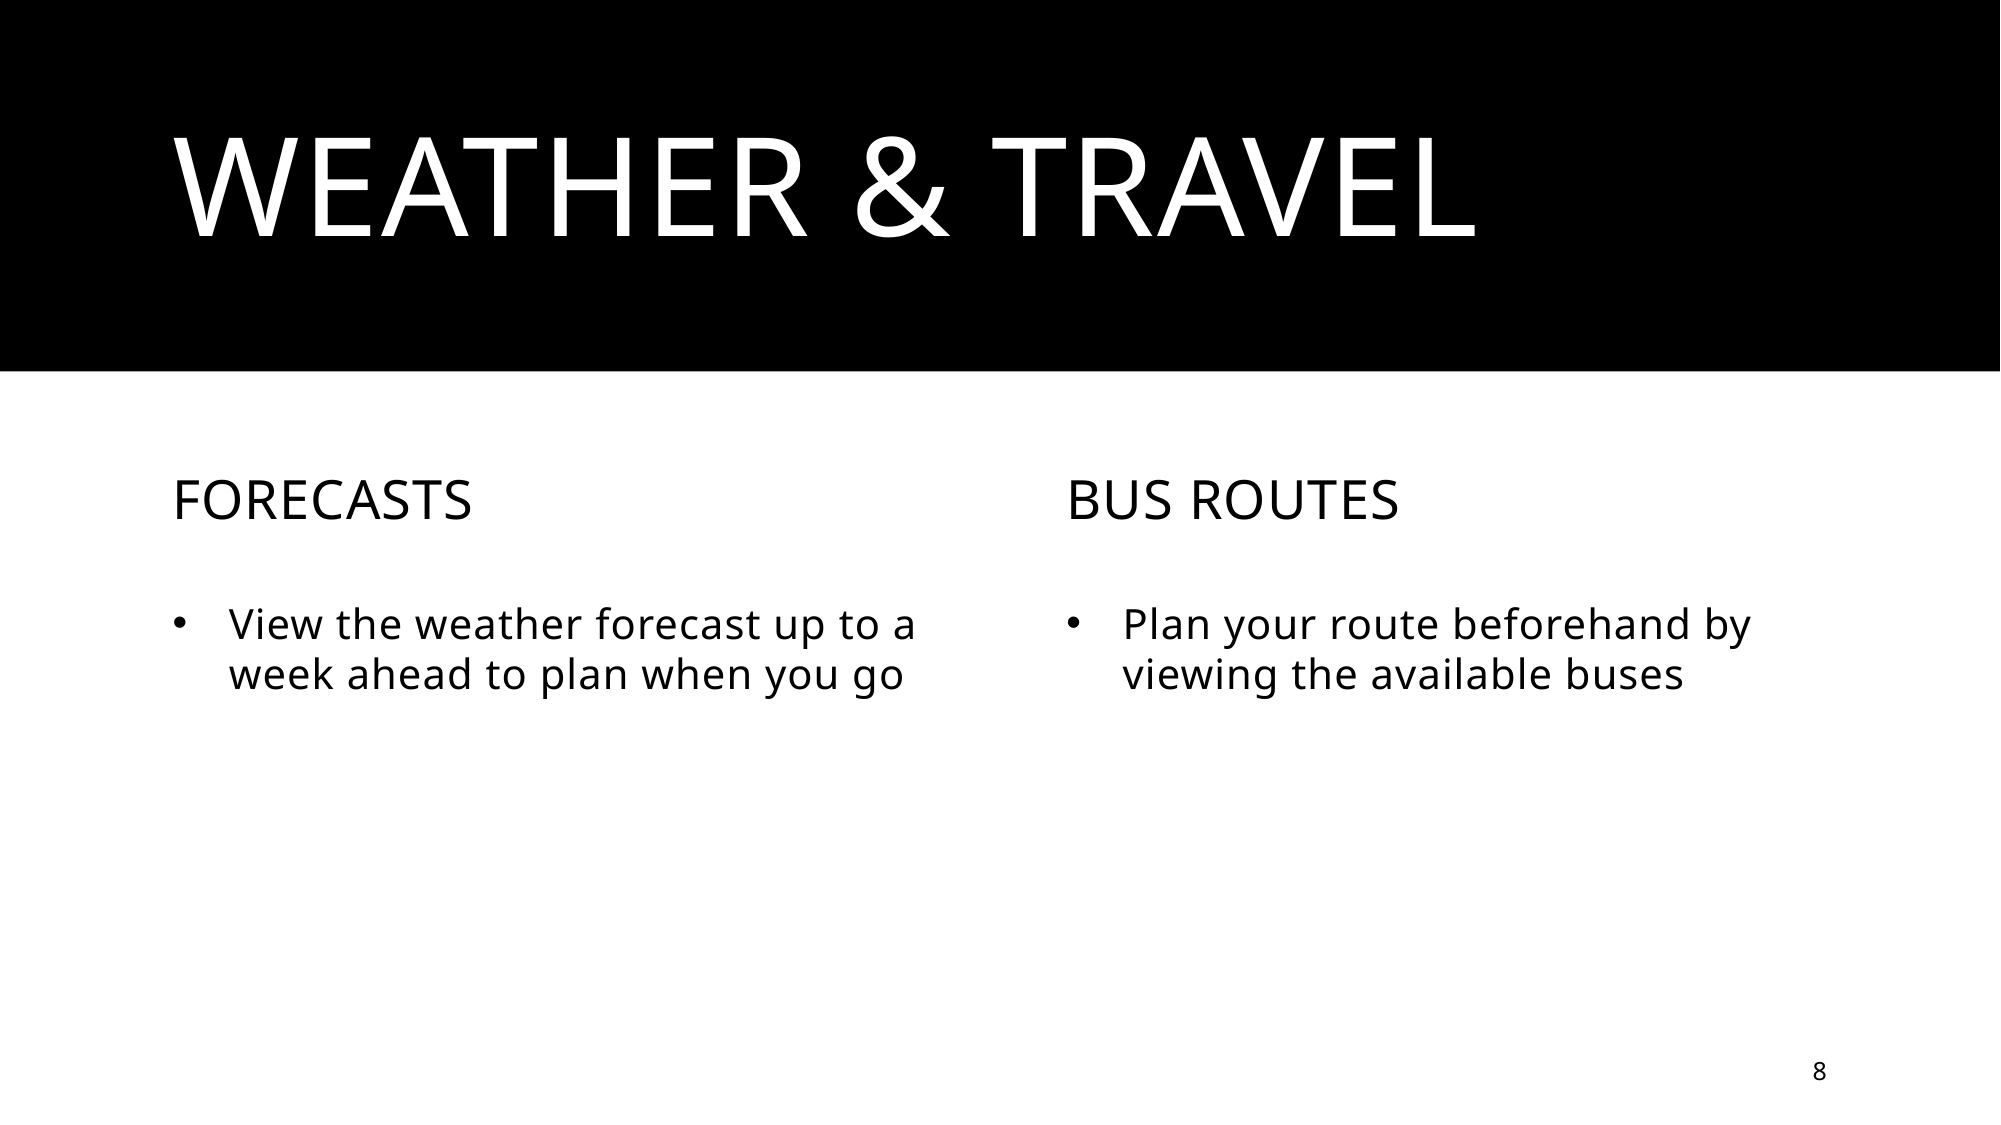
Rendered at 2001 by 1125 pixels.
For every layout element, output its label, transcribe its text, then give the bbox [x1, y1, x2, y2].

list forecasts [157, 424, 948, 571]
slide_number 8 [1688, 1042, 1842, 1103]
list View the weather forecast up to a week ahead to plan when you go [157, 589, 948, 1014]
list Bus Routes [1051, 424, 1842, 571]
title Weather & Travel [157, 52, 1842, 332]
list Plan your route beforehand by viewing the available buses [1051, 589, 1842, 1014]
